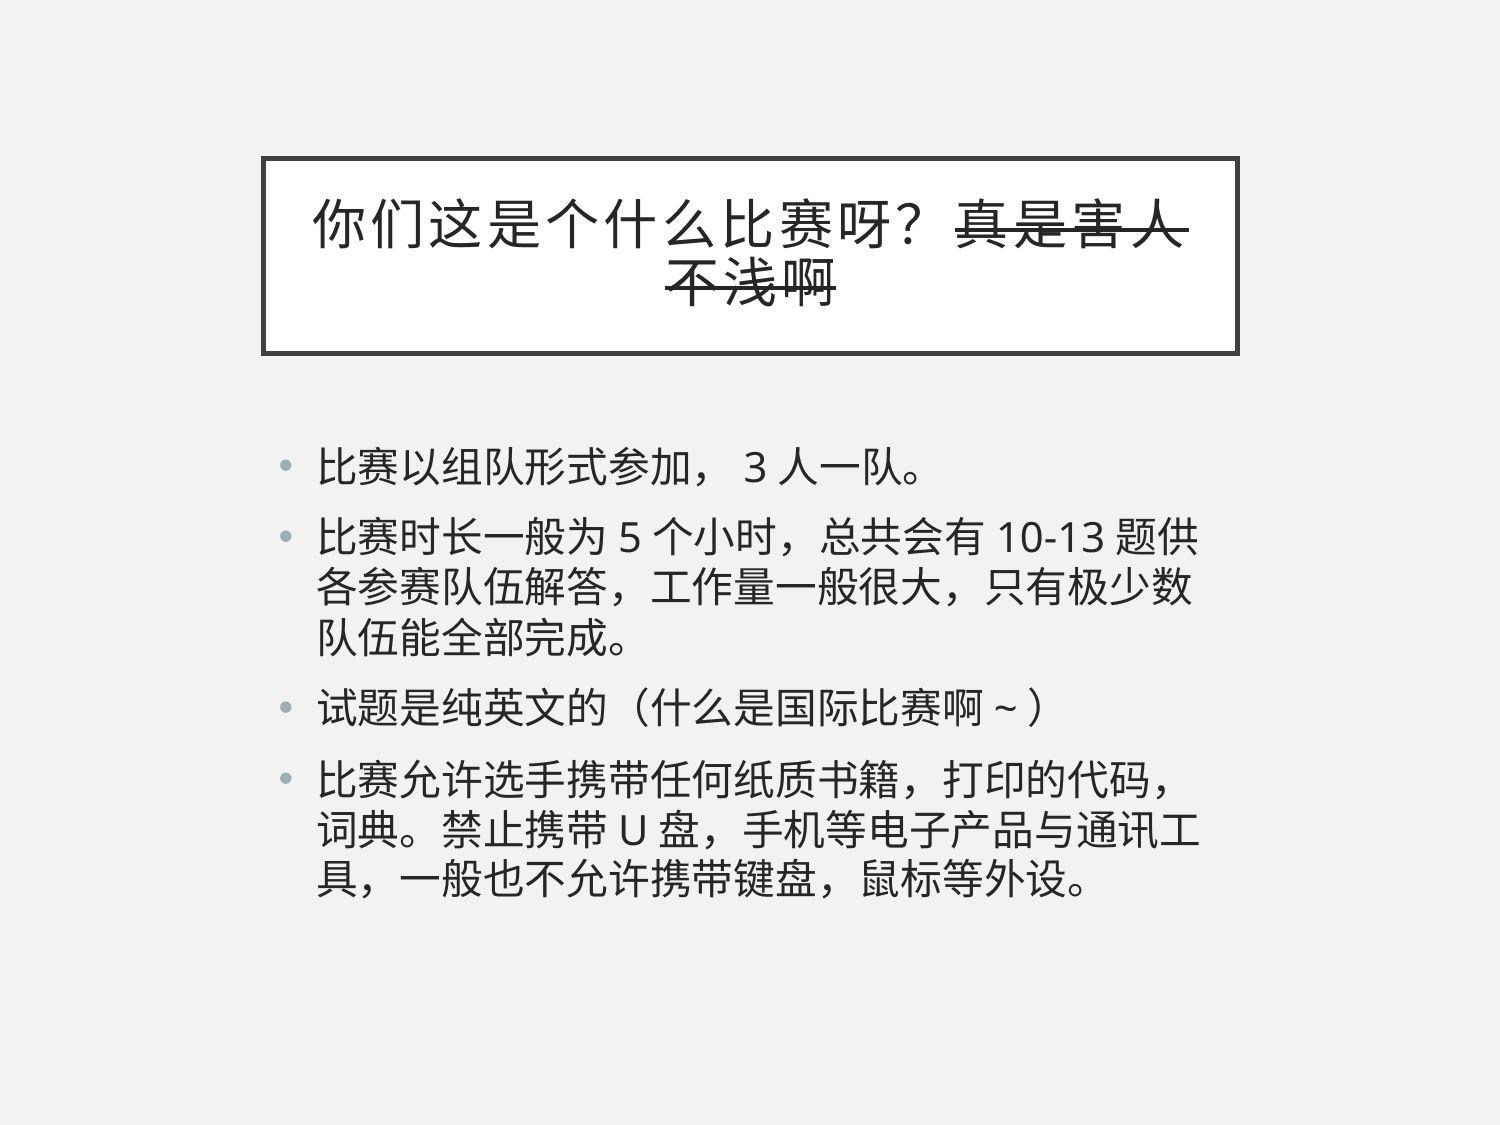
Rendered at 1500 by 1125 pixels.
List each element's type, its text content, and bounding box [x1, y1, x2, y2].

list 比赛以组队形式参加，3人一队。 比赛时长一般为5个小时，总共会有10-13题供各参赛队伍解答，工作量一般很大，只有极少数队伍能全部完成。 试题是纯英文的（什么是国际比赛啊~） 比赛允许选手携带任何纸质书籍，打印的代码，词典。禁止携带U盘，手机等电子产品与通讯工具，一般也不允许携带键盘，鼠标等外设。 [263, 432, 1238, 942]
title 你们这是个什么比赛呀？真是害人不浅啊 [261, 156, 1240, 356]
